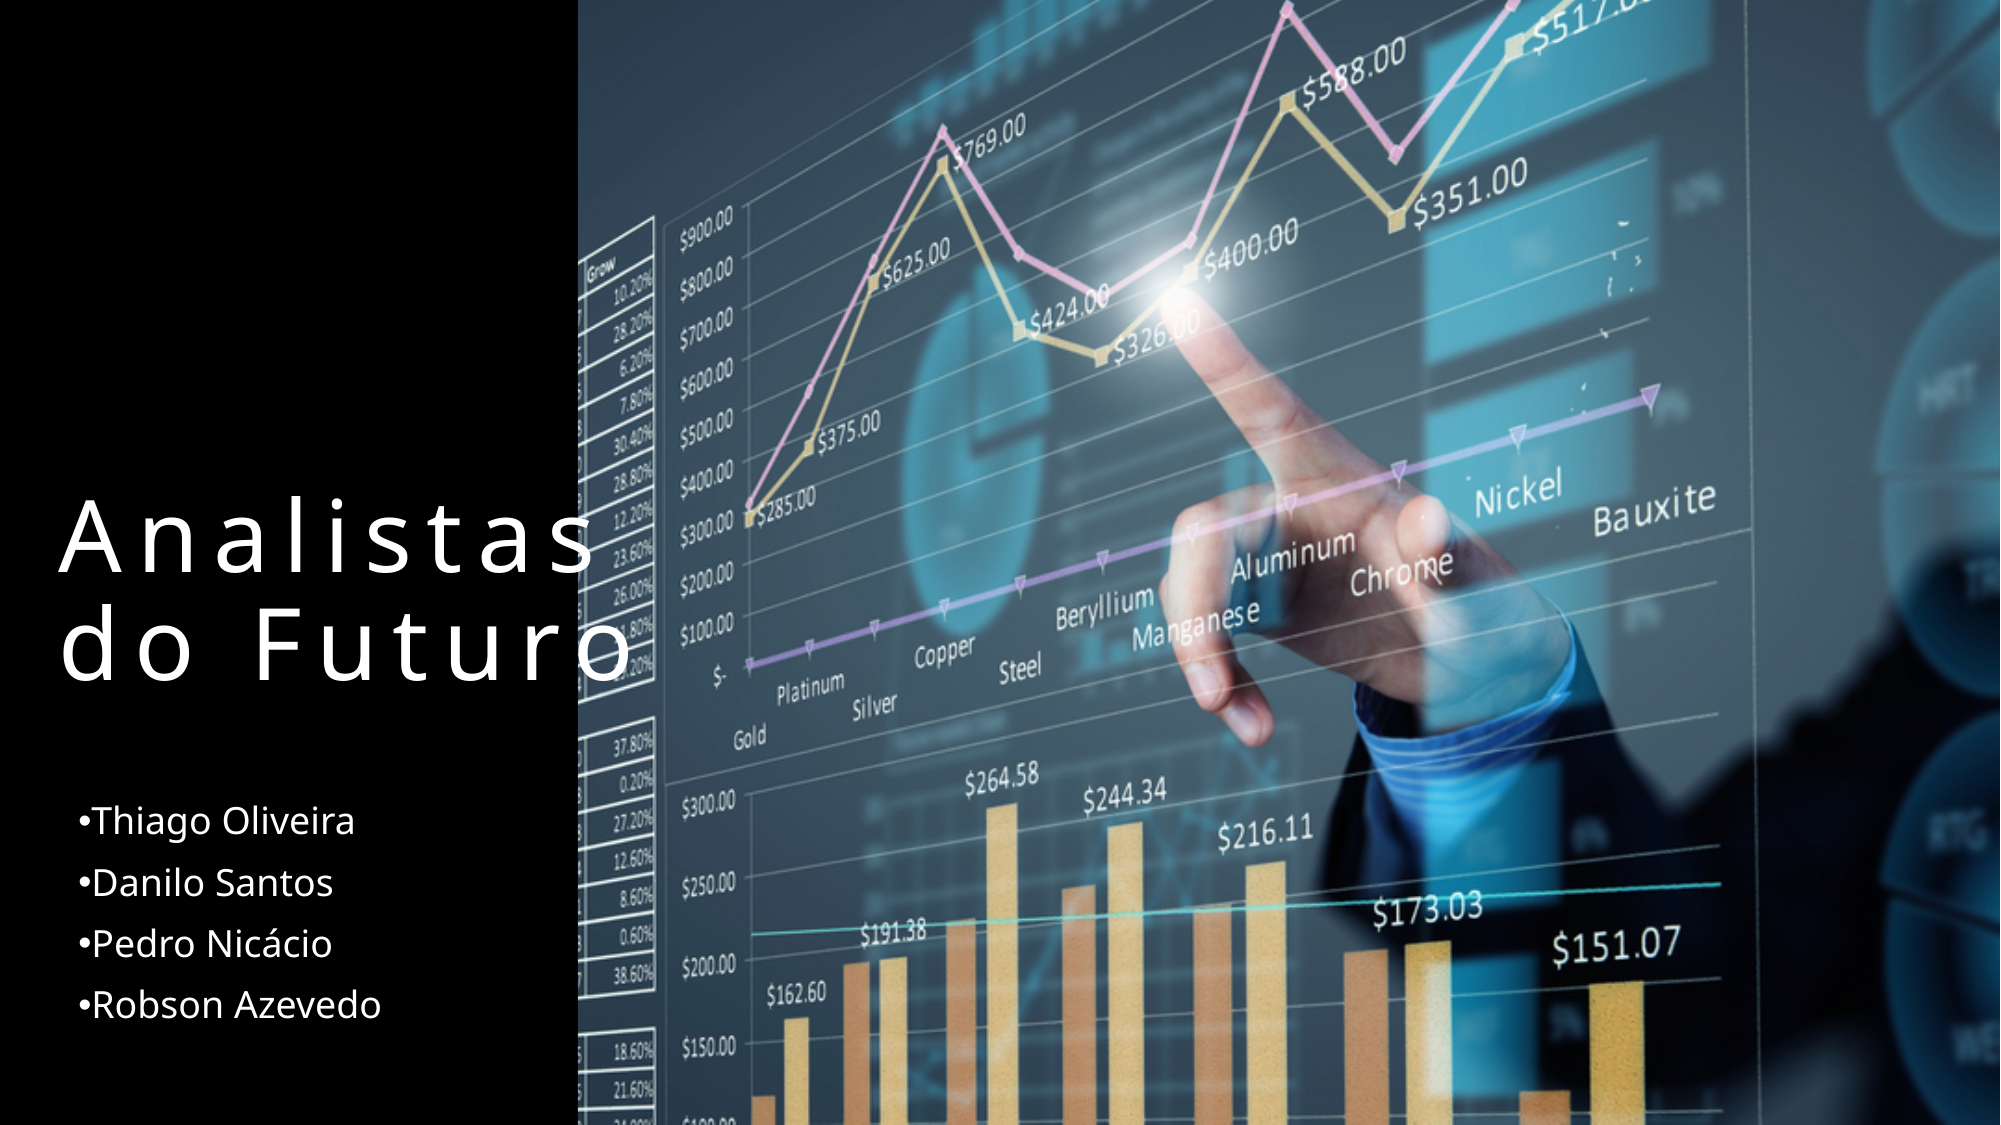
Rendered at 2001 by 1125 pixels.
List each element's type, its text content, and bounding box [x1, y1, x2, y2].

subtitle Thiago Oliveira Danilo Santos Pedro Nicácio Robson Azevedo [63, 794, 577, 993]
title Analistas do Futuro [43, 184, 577, 710]
picture [577, 0, 2000, 1125]
